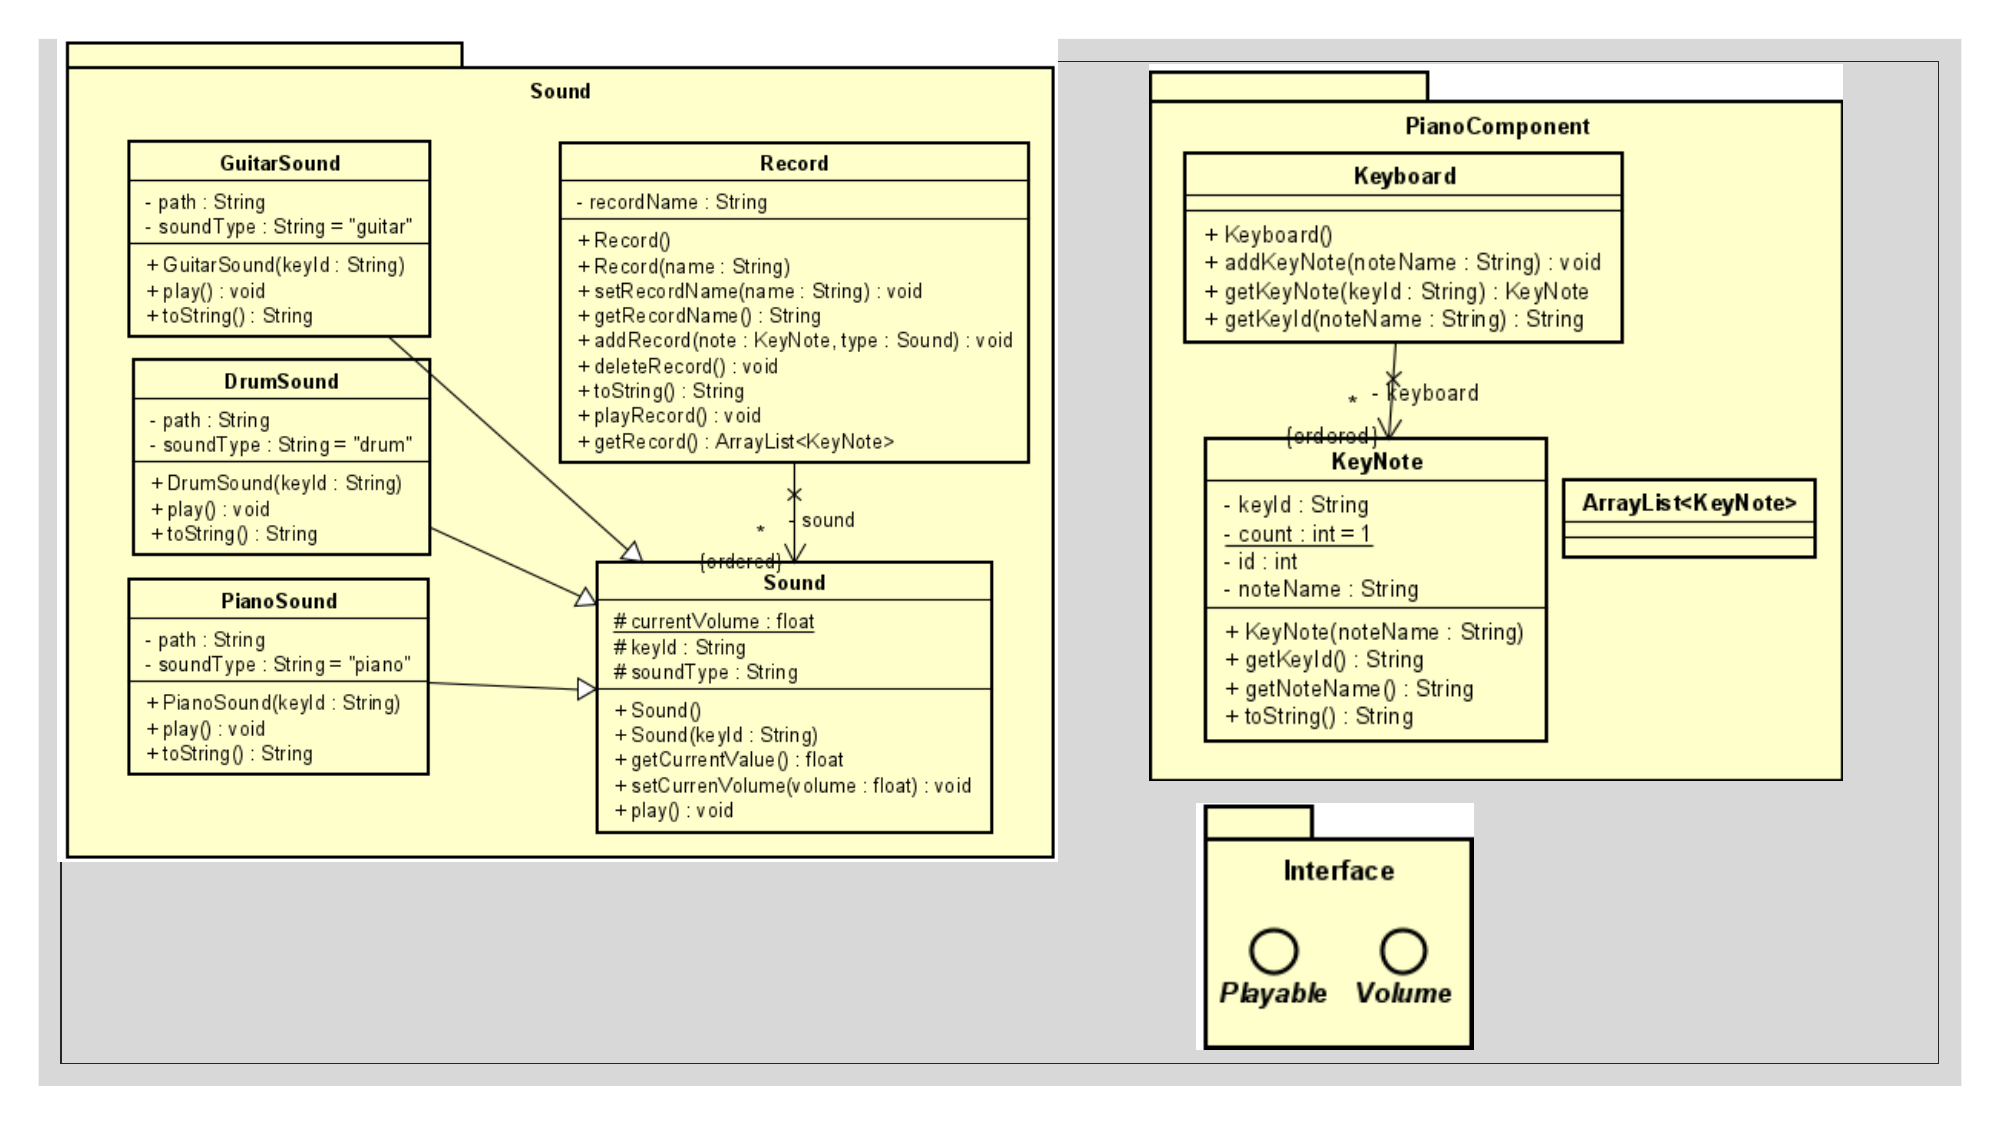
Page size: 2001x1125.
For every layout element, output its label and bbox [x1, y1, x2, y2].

picture [57, 31, 1058, 862]
picture [1196, 803, 1474, 1050]
picture [1149, 64, 1843, 781]
